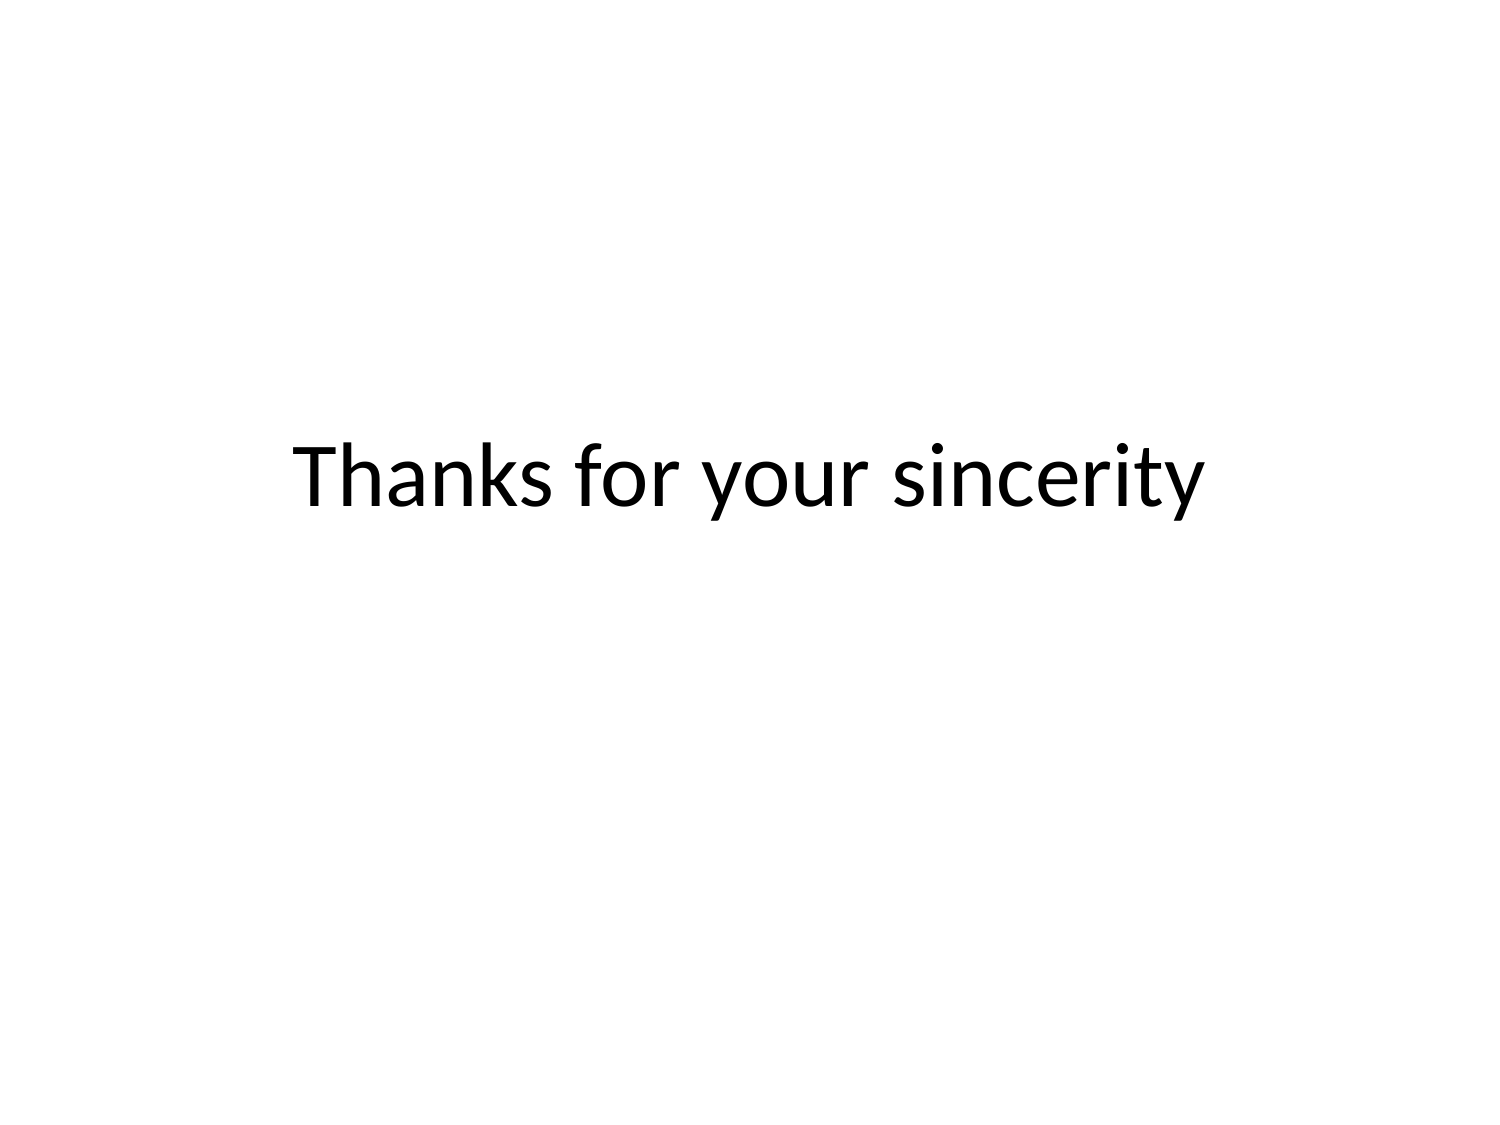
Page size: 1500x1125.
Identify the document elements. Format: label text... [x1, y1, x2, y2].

title Thanks for your sincerity [112, 349, 1388, 591]
